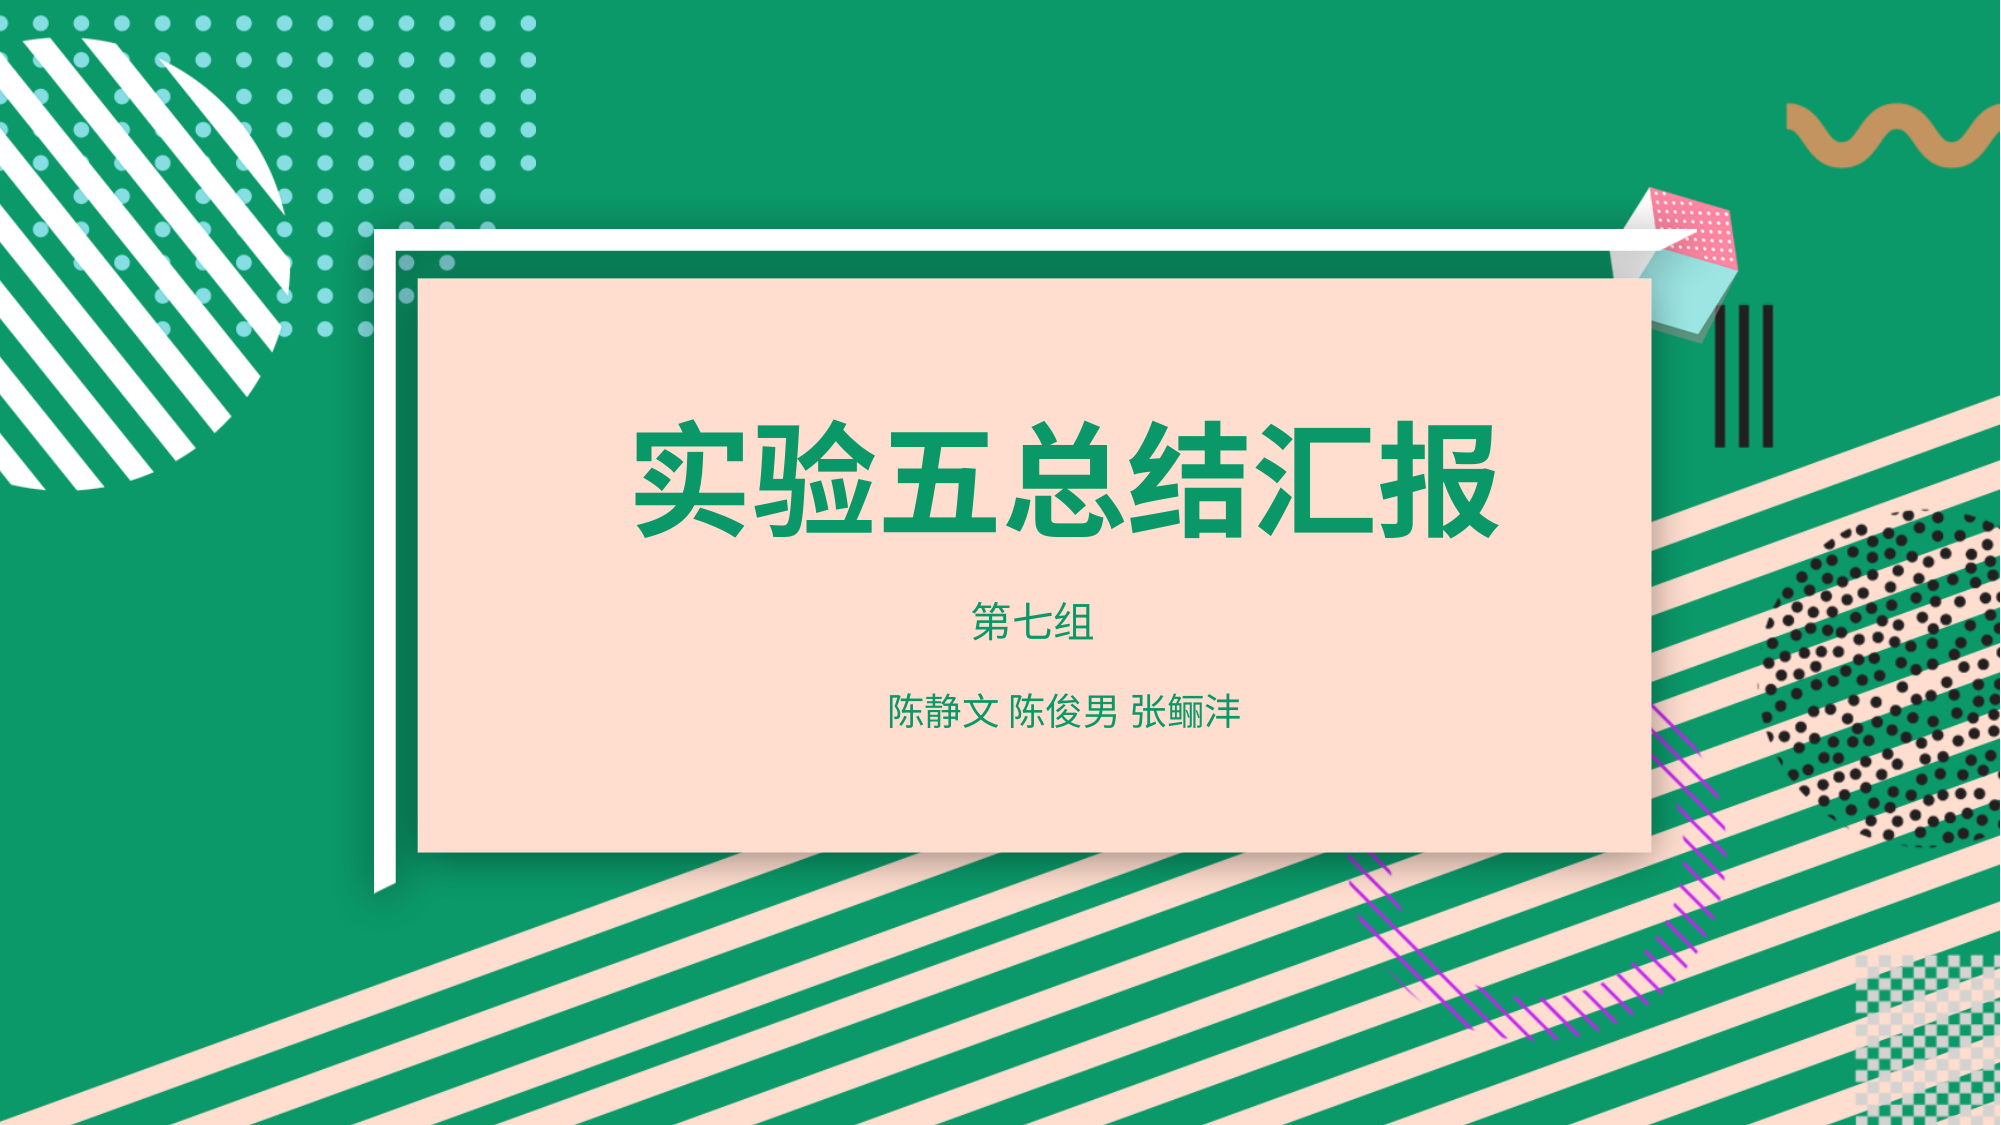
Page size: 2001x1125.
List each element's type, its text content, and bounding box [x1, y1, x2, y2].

text_box 实验五总结汇报 [495, 394, 1576, 560]
text_box 第七组 [290, 588, 1111, 654]
picture [0, 0, 2000, 1125]
text_box 陈静文 陈俊男 张鲡沣 [511, 680, 1257, 741]
